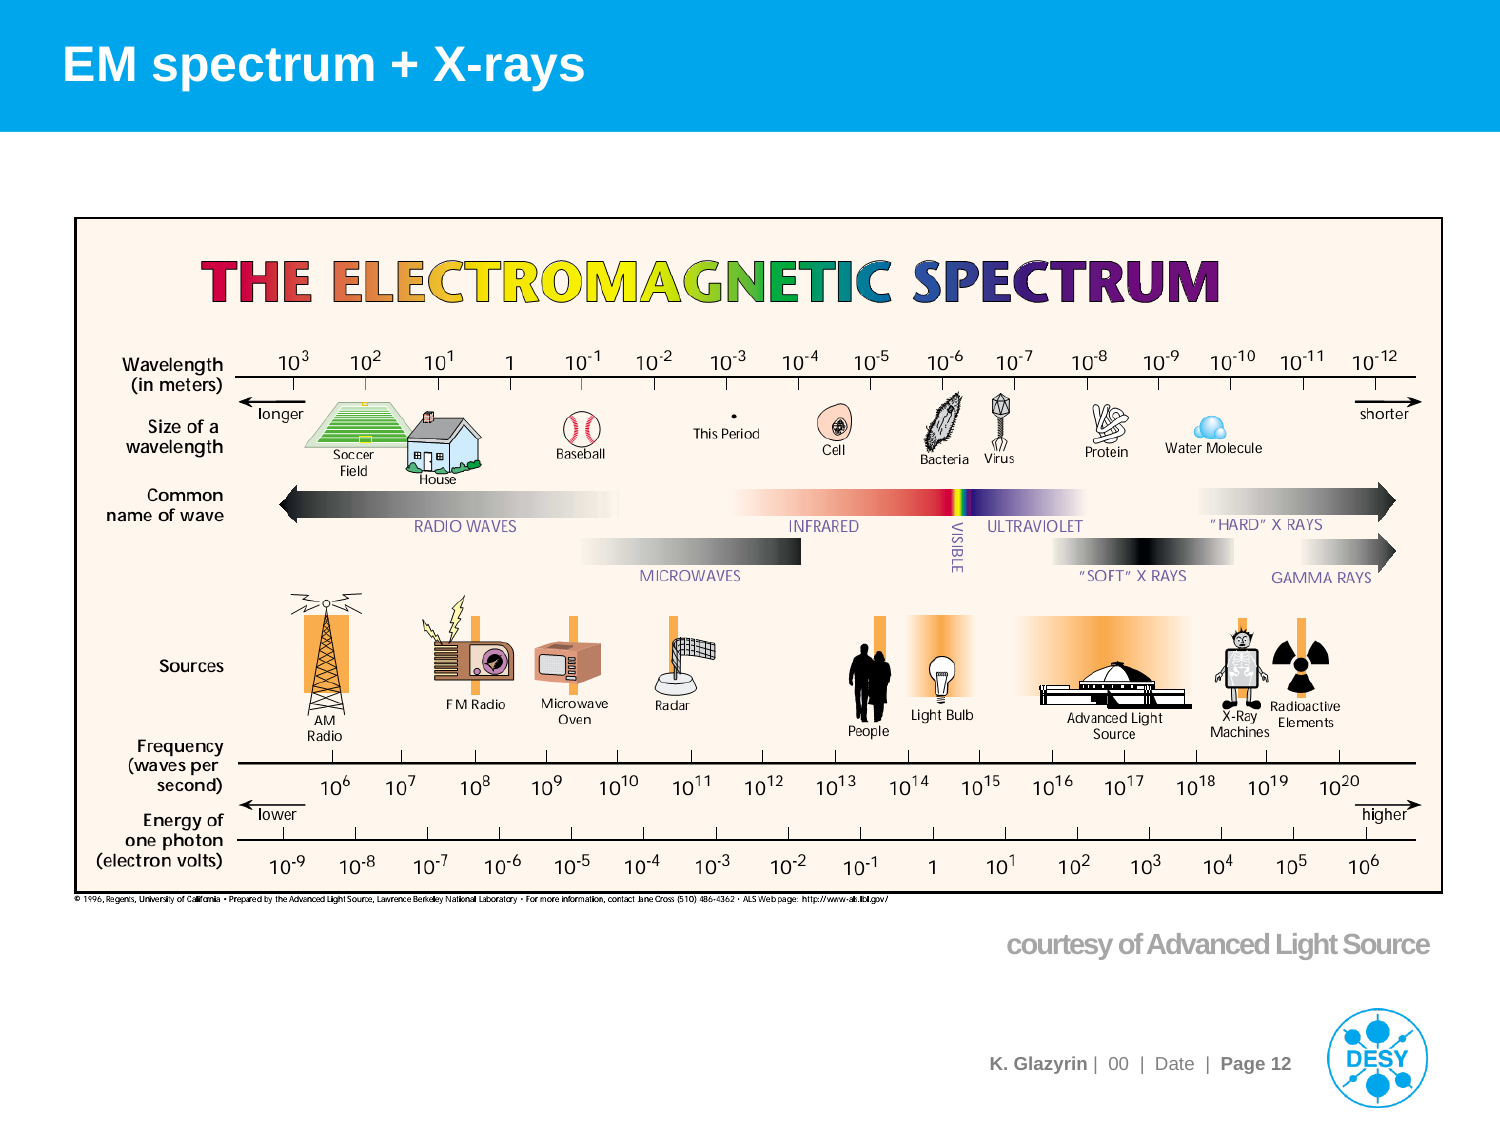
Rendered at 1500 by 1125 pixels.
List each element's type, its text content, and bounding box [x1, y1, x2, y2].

picture [71, 214, 1446, 907]
picture [1391, 1071, 1428, 1108]
picture [1327, 1068, 1365, 1108]
picture [1387, 1008, 1428, 1046]
picture [1330, 1011, 1426, 1106]
title EM spectrum + X-rays [47, 16, 1446, 107]
picture [1327, 1008, 1368, 1049]
text_box courtesy of Advanced Light Source [991, 917, 1446, 968]
